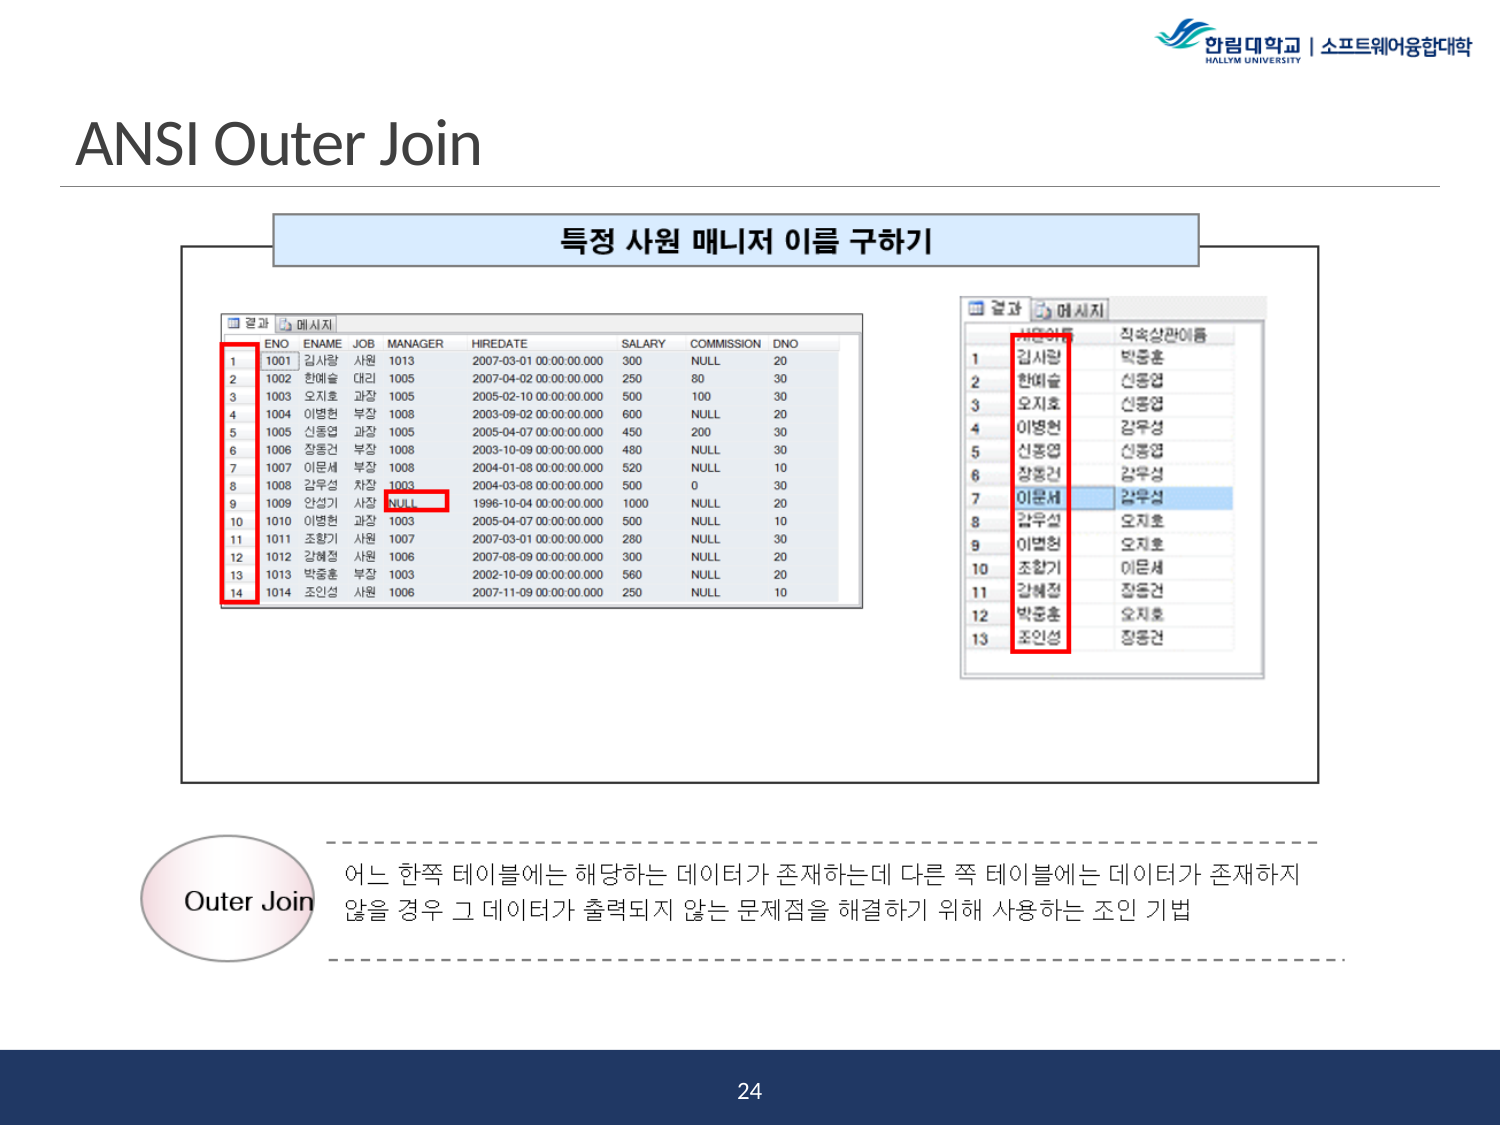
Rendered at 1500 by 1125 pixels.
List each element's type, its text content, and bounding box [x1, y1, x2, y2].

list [137, 203, 1363, 982]
slide_number 23 [669, 1059, 831, 1120]
title ANSI Outer Join [60, 62, 1440, 187]
picture [1148, 7, 1483, 76]
